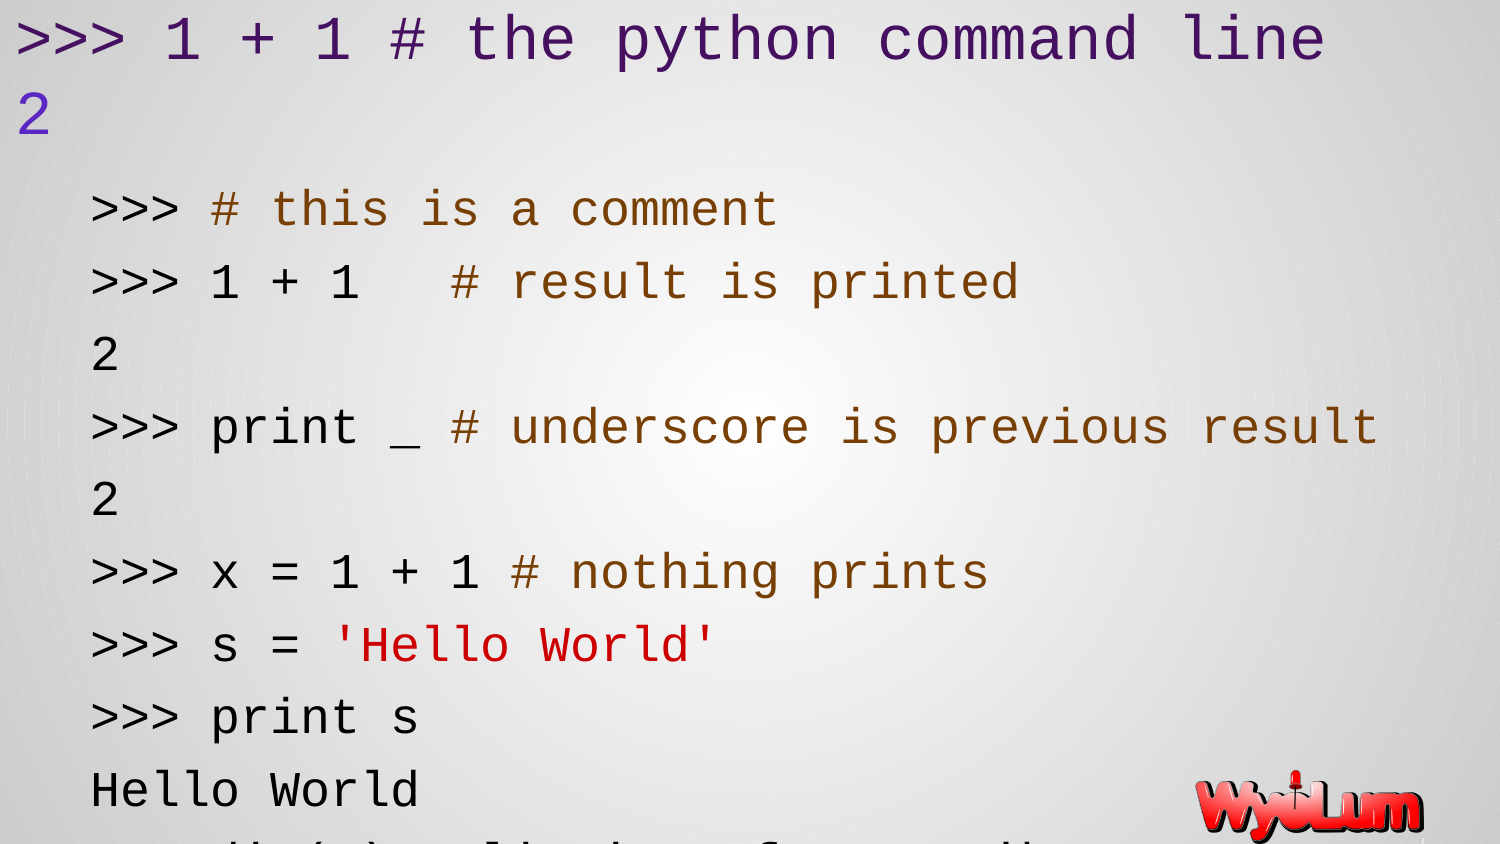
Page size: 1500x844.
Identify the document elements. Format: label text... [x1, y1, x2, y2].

picture [1195, 770, 1425, 844]
list >>> # this is a comment >>> 1 + 1 # result is printed 2 >>> print _ # underscore is previous result 2 >>> x = 1 + 1 # nothing prints >>> s = 'Hello World' >>> print s Hello World >>> dir(s) # listing of s attributes [75, 160, 1425, 842]
title >>> 1 + 1 # the python command line 2 [0, 0, 1500, 162]
